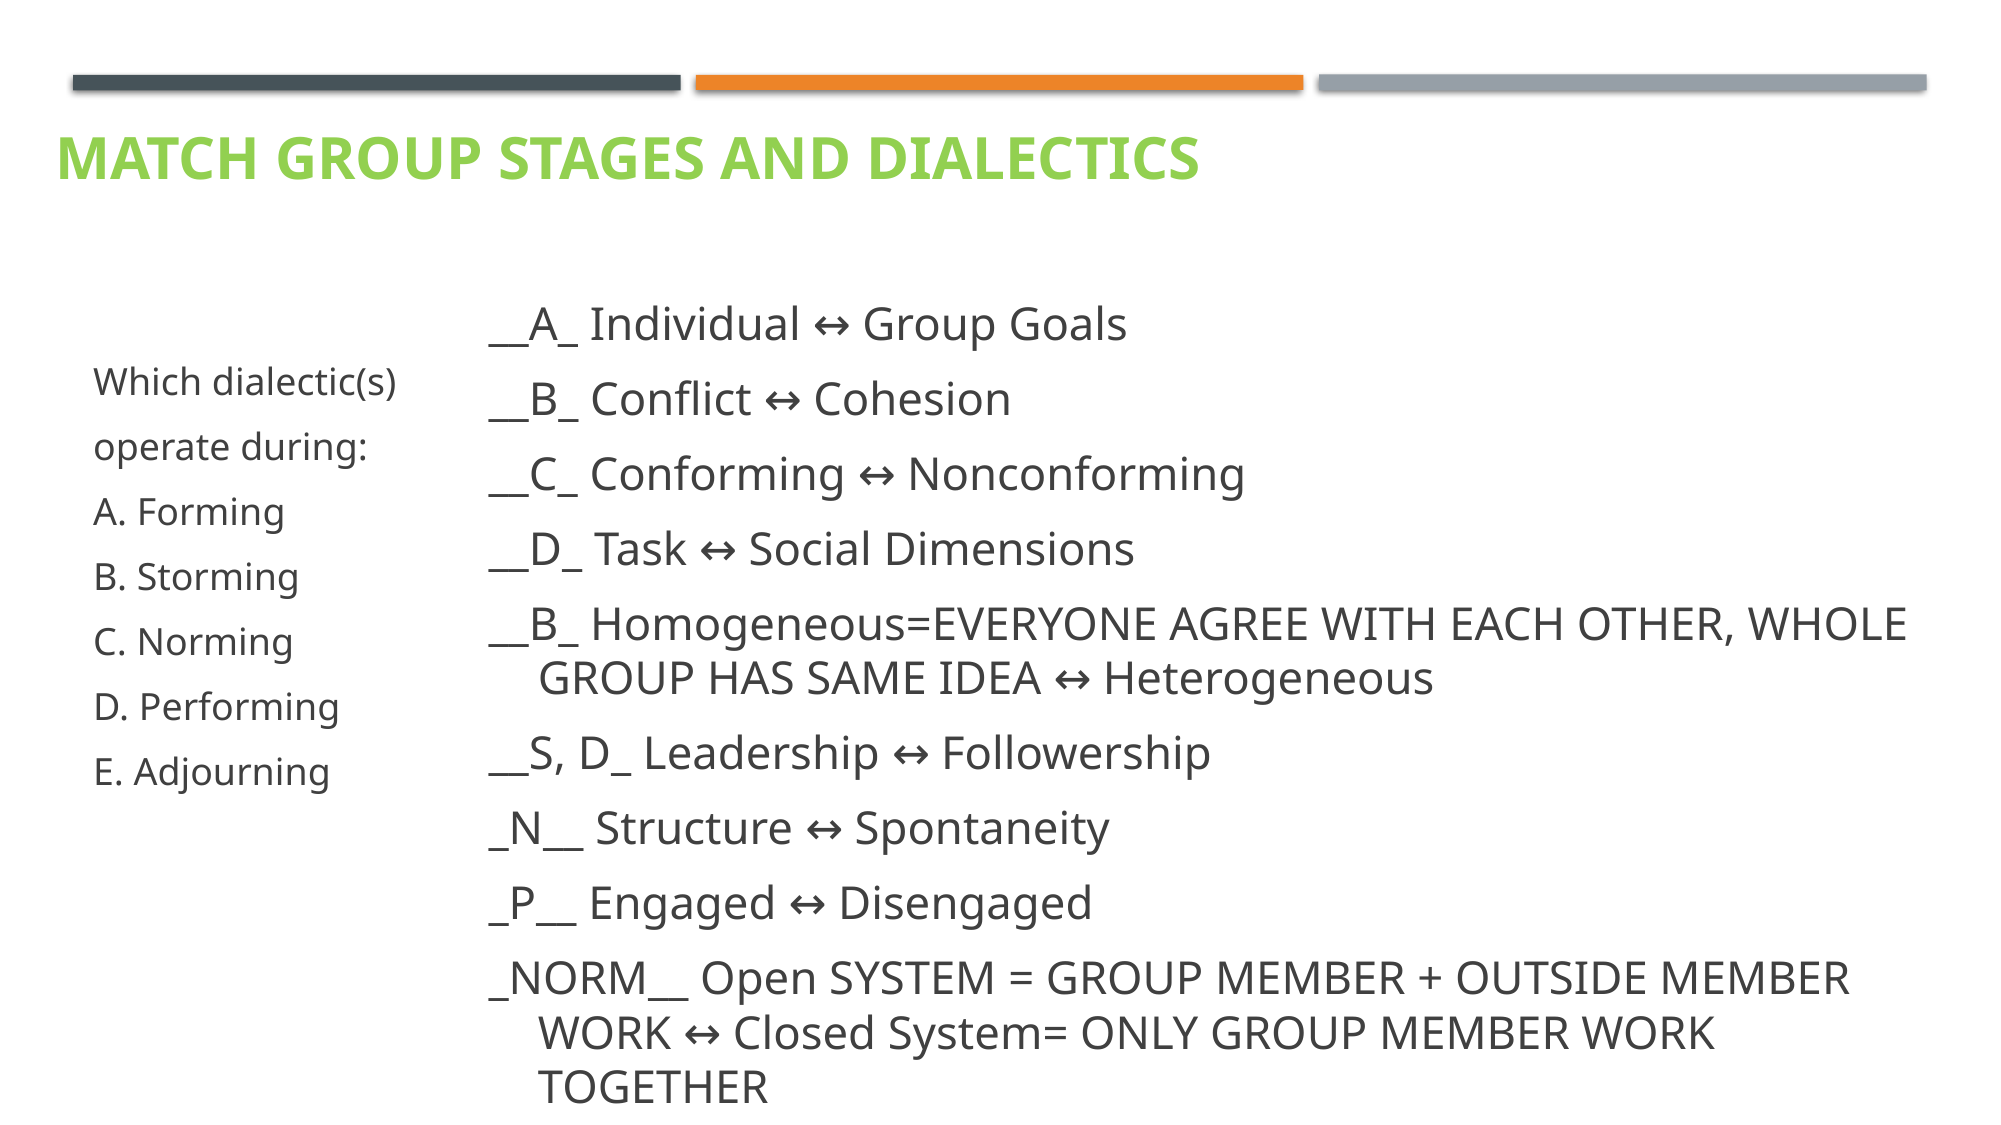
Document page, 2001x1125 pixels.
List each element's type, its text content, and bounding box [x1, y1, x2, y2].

title Match Group Stages and Dialectics [40, 48, 1391, 199]
list Which dialectic(s) operate during: A. Forming B. Storming C. Norming D. Performing E. Adjourning [78, 270, 529, 946]
list __A_ Individual ↔ Group Goals __B_ Conflict ↔ Cohesion __C_ Conforming ↔ Nonconforming __D_ Task ↔ Social Dimensions __B_ Homogeneous=EVERYONE AGREE WITH EACH OTHER, WHOLE GROUP HAS SAME IDEA ↔ Heterogeneous __S, D_ Leadership ↔ Followership _N__ Structure ↔ Spontaneity _P__ Engaged ↔ Disengaged _NORM__ Open SYSTEM = GROUP MEMBER + OUTSIDE MEMBER WORK ↔ Closed System= ONLY GROUP MEMBER WORK TOGETHER [473, 287, 1939, 1125]
